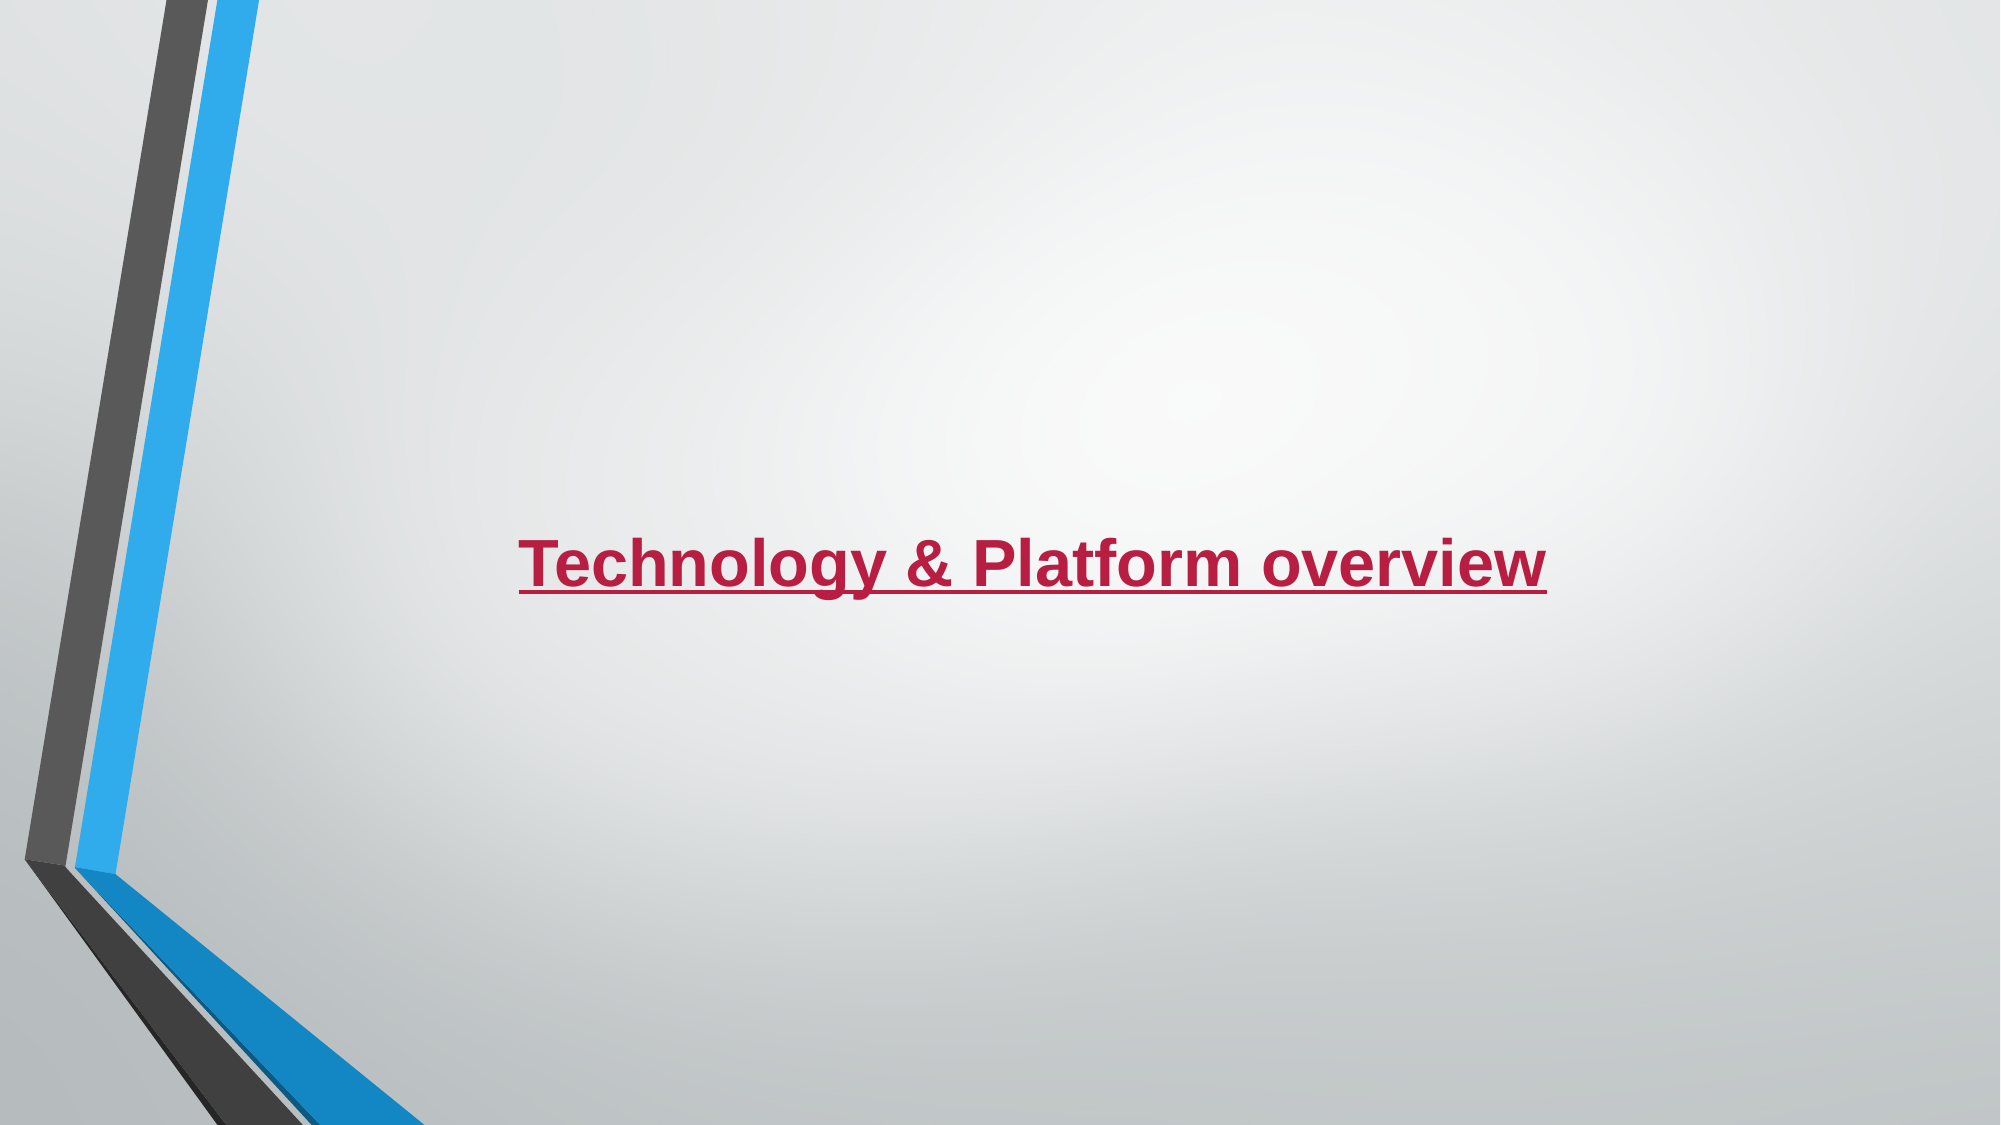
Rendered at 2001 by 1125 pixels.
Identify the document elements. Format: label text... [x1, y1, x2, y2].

title Technology & Platform overview [211, 349, 1855, 850]
